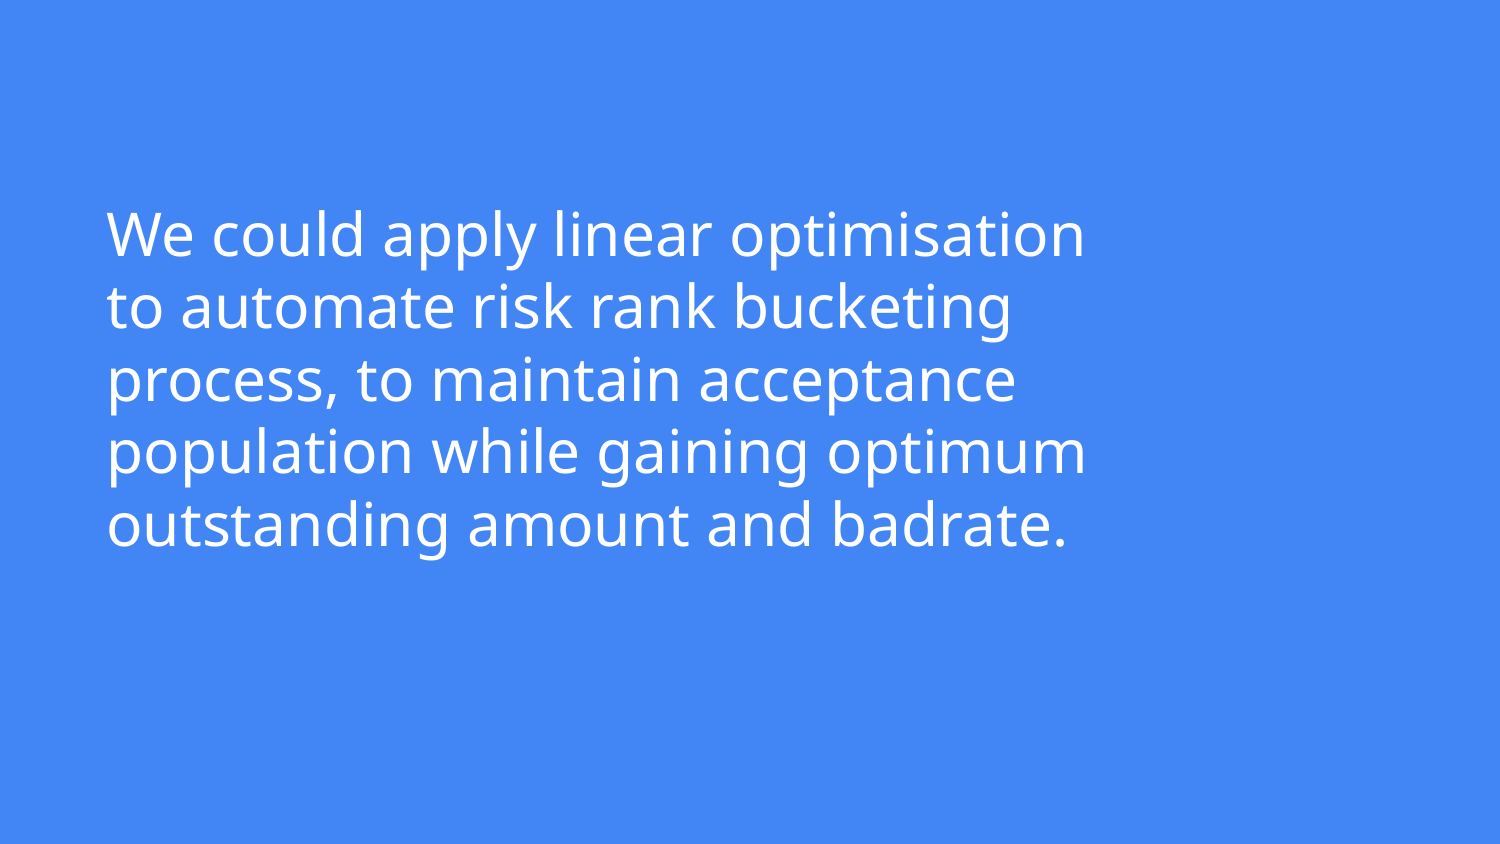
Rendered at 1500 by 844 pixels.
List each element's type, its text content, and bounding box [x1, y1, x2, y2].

title We could apply linear optimisation to automate risk rank bucketing process, to maintain acceptance population while gaining optimum outstanding amount and badrate. [91, 115, 1107, 639]
